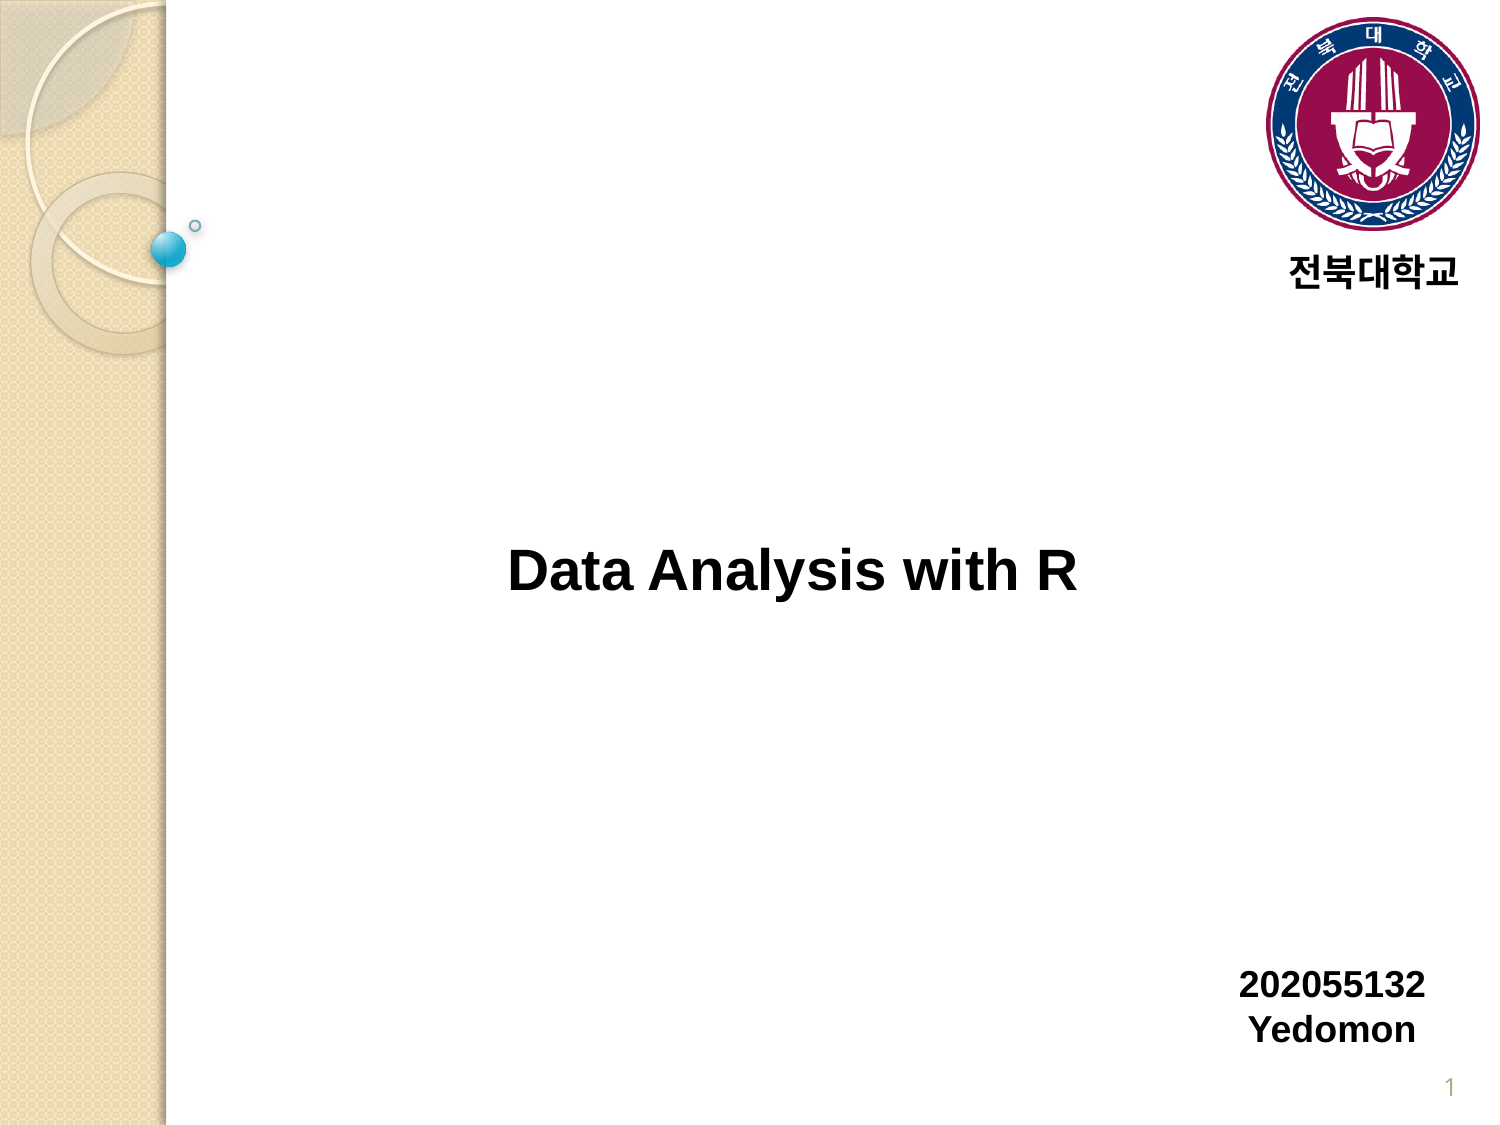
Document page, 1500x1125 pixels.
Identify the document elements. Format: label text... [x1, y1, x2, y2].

text_box 202055132 Yedomon [1223, 952, 1441, 1058]
text_box Data Analysis with R [173, 524, 1413, 610]
picture [1266, 17, 1480, 231]
text_box 전북대학교 [1273, 242, 1476, 302]
slide_number 1 [1413, 1034, 1488, 1113]
